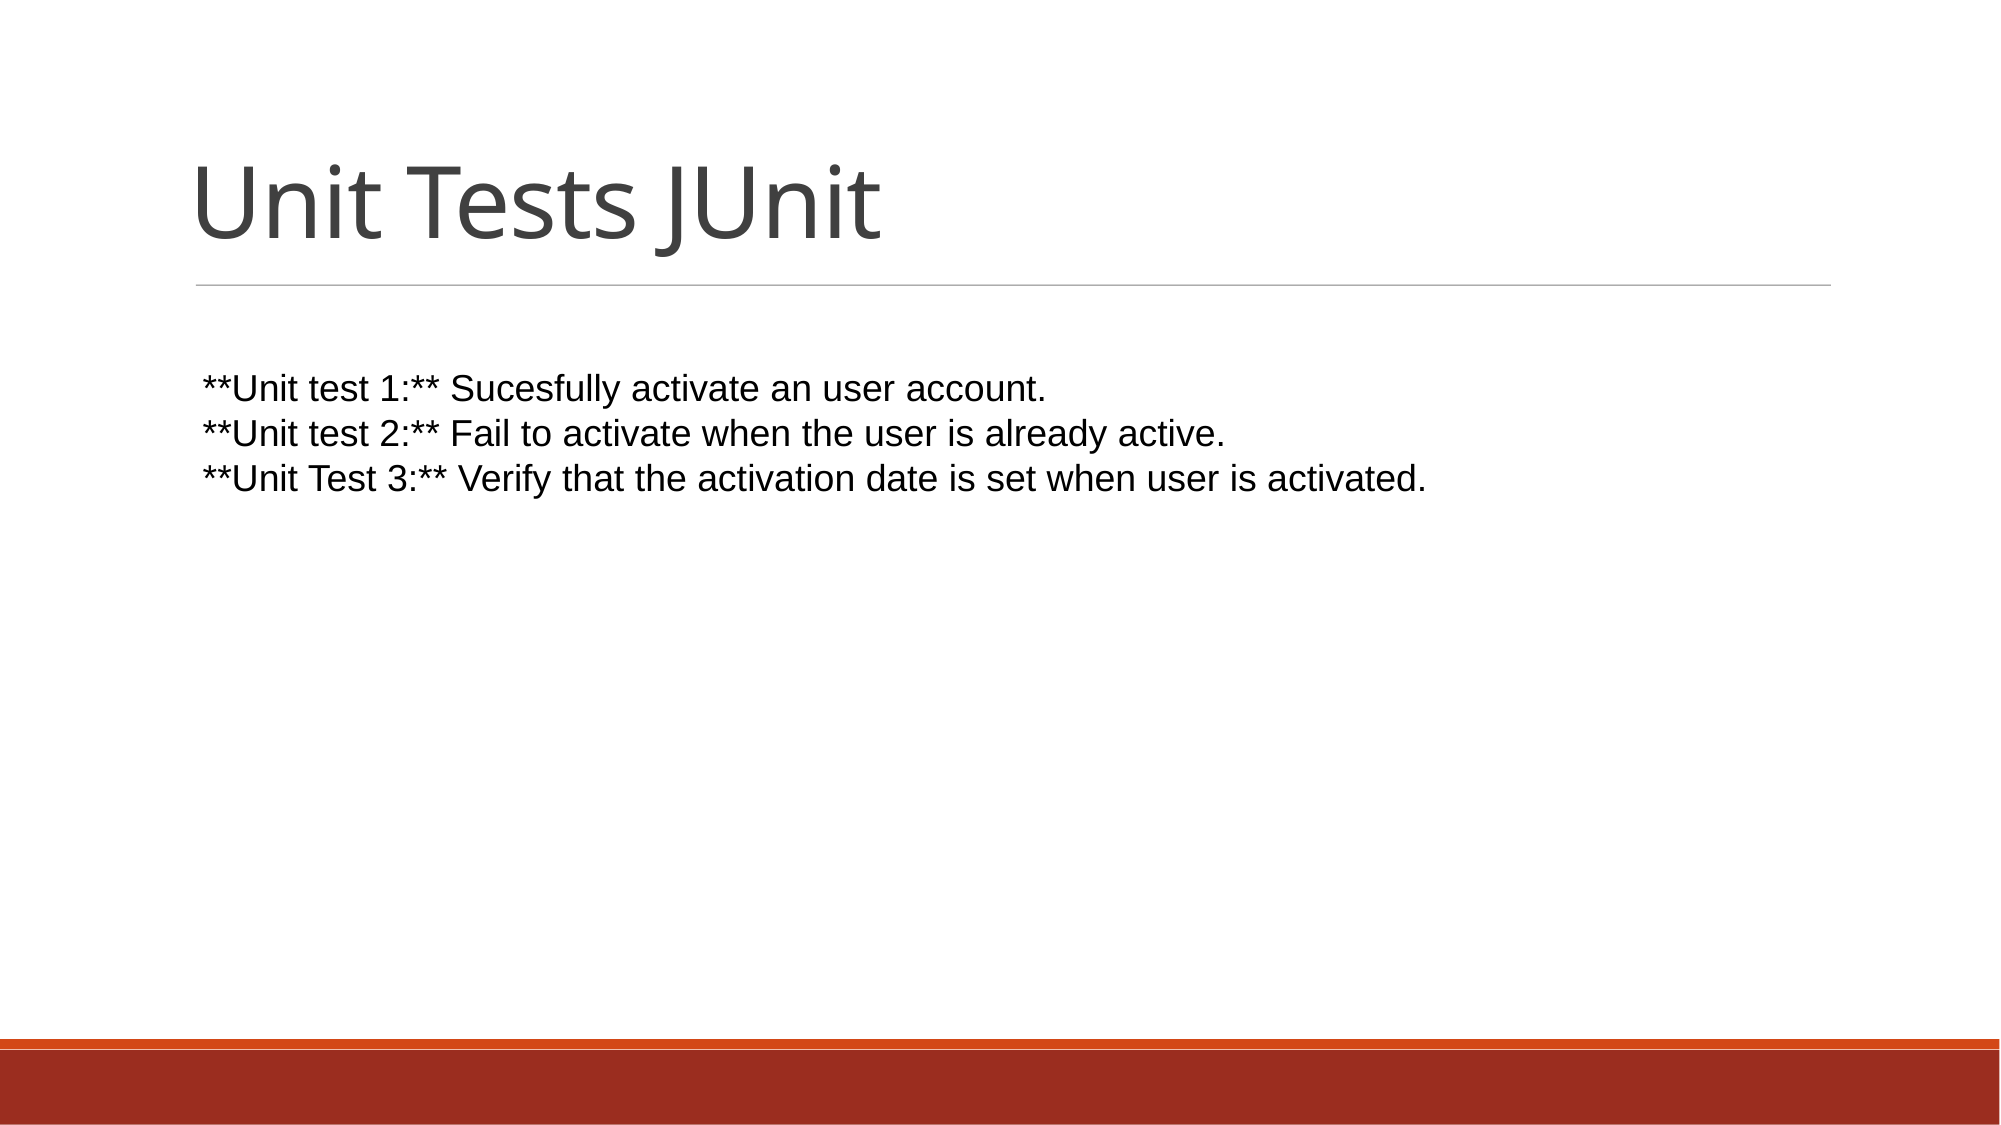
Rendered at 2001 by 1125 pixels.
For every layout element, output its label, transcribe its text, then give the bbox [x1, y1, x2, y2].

text_box Unit Tests JUnit [174, 148, 1825, 387]
text_box **Unit test 1:** Sucesfully activate an user account. **Unit test 2:** Fail to activate when the user is already active. **Unit Test 3:** Verify that the activation date is set when user is activated. [187, 356, 1825, 507]
